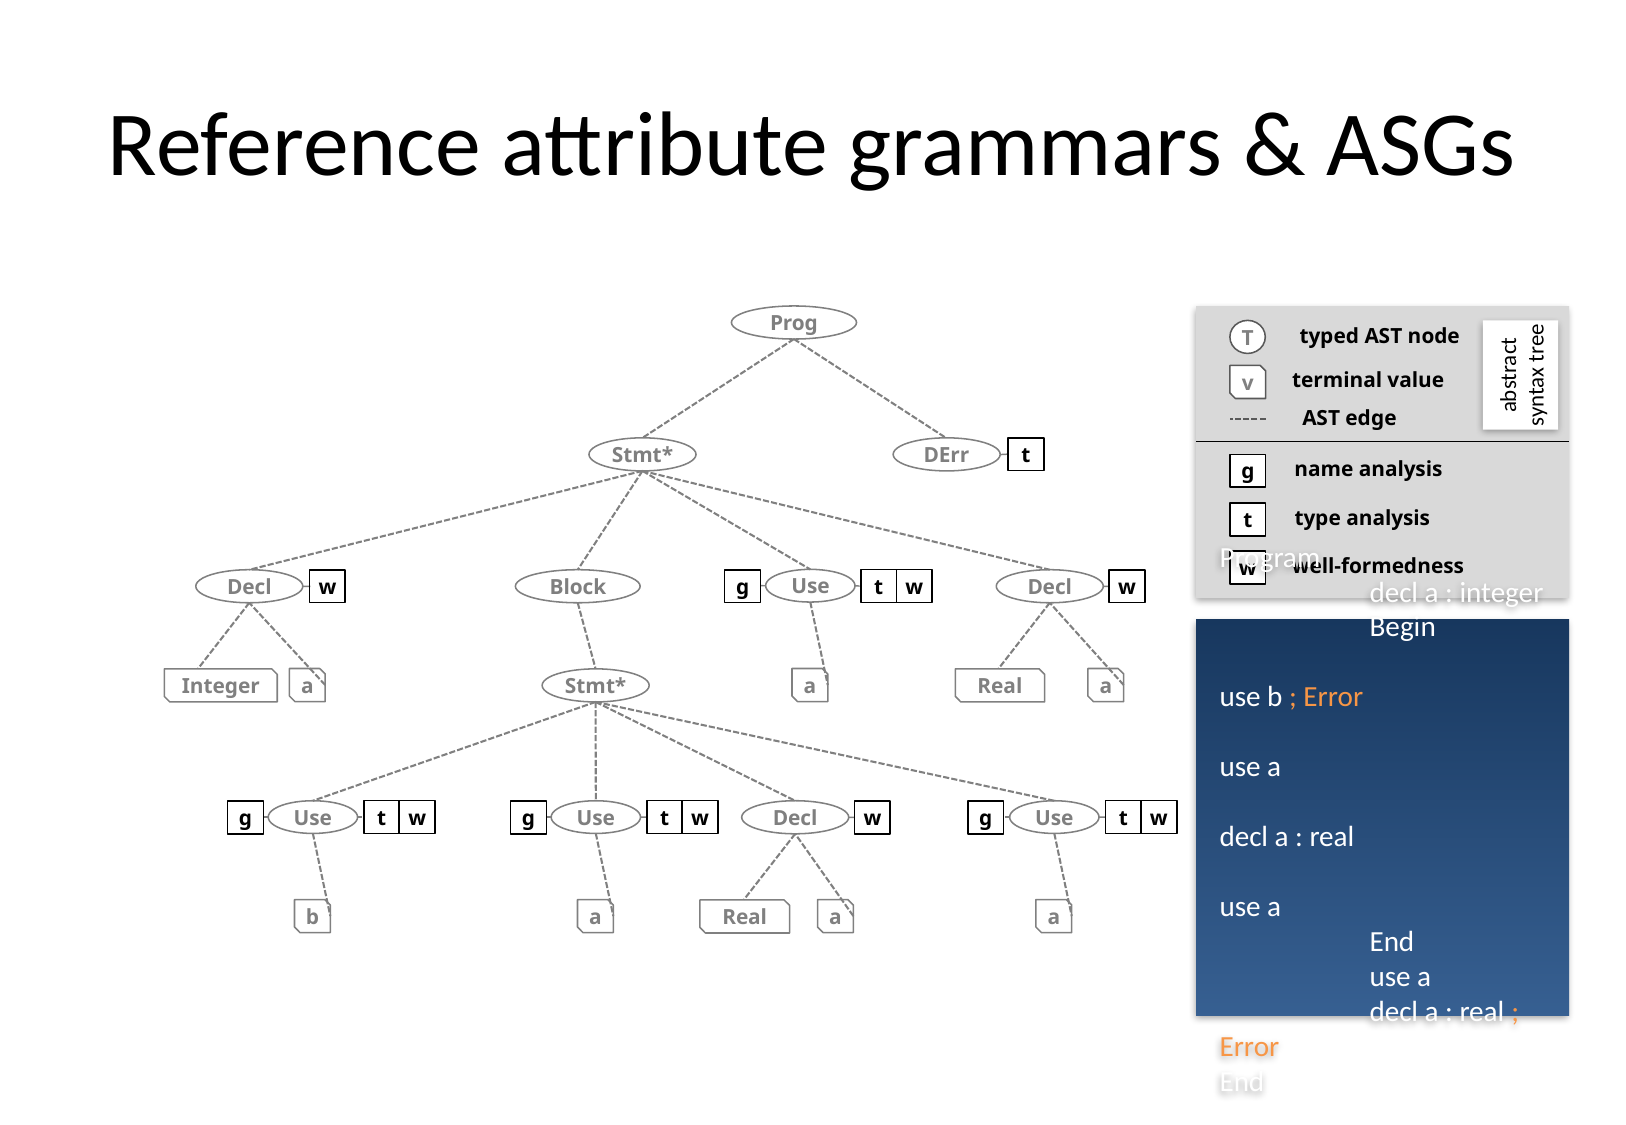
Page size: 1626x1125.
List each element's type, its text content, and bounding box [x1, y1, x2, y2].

text_box Block [515, 578, 641, 603]
text_box t [860, 578, 896, 603]
text_box v [1229, 365, 1266, 399]
text_box name analysis [1294, 455, 1443, 481]
text_box Program decl a : integer Begin use b ; Error use a decl a : real use a End use a decl a : real ; Error End [1195, 619, 1570, 1016]
text_box typed AST node [1299, 323, 1460, 349]
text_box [250, 602, 308, 669]
text_box terminal value [1292, 366, 1445, 392]
text_box Use [1009, 800, 1099, 834]
text_box T [1229, 320, 1266, 354]
text_box w [309, 578, 346, 603]
text_box g [510, 809, 547, 834]
text_box [1195, 305, 1570, 599]
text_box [197, 602, 250, 669]
text_box Decl [741, 809, 849, 832]
text_box a [1087, 668, 1124, 702]
text_box w [854, 809, 891, 834]
text_box Real [955, 668, 1045, 700]
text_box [577, 602, 596, 670]
text_box Stmt* [588, 437, 697, 468]
text_box a [817, 899, 854, 933]
text_box a [289, 668, 326, 702]
text_box AST edge [1302, 404, 1397, 430]
text_box Use [765, 578, 855, 603]
text_box Stmt* [542, 668, 650, 700]
text_box t [646, 809, 682, 834]
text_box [642, 338, 792, 439]
text_box w [896, 578, 933, 603]
text_box t [1105, 800, 1141, 834]
text_box Use [551, 808, 641, 834]
text_box b [294, 899, 331, 933]
text_box Decl [195, 569, 303, 601]
title Reference attribute grammars & ASGs [81, 45, 1544, 233]
text_box Use [268, 800, 358, 834]
text_box w [1109, 570, 1145, 603]
text_box g [724, 579, 761, 603]
text_box type analysis [1294, 504, 1430, 530]
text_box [577, 470, 639, 570]
text_box t [1008, 437, 1044, 469]
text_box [312, 701, 596, 801]
text_box w [1229, 551, 1266, 584]
text_box w [399, 809, 435, 834]
text_box Prog [731, 305, 857, 337]
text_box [793, 338, 947, 439]
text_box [998, 602, 1050, 669]
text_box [642, 470, 1050, 570]
text_box Real [699, 899, 790, 934]
text_box w [682, 809, 718, 834]
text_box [796, 833, 836, 900]
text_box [743, 833, 796, 900]
text_box a [1035, 899, 1072, 933]
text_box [1051, 602, 1107, 669]
text_box a [577, 899, 614, 933]
text_box well-formedness [1291, 552, 1464, 578]
text_box Decl [996, 569, 1104, 601]
text_box t [1229, 503, 1266, 536]
text_box a [791, 668, 828, 700]
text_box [249, 470, 576, 570]
text_box g [967, 809, 1004, 834]
text_box t [363, 809, 399, 834]
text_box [596, 701, 1055, 801]
text_box g [1229, 454, 1266, 487]
text_box g [227, 801, 264, 834]
text_box abstract syntax tree [1482, 320, 1559, 431]
text_box Integer [164, 668, 278, 702]
text_box DErr [893, 437, 1000, 469]
text_box w [1141, 800, 1177, 834]
